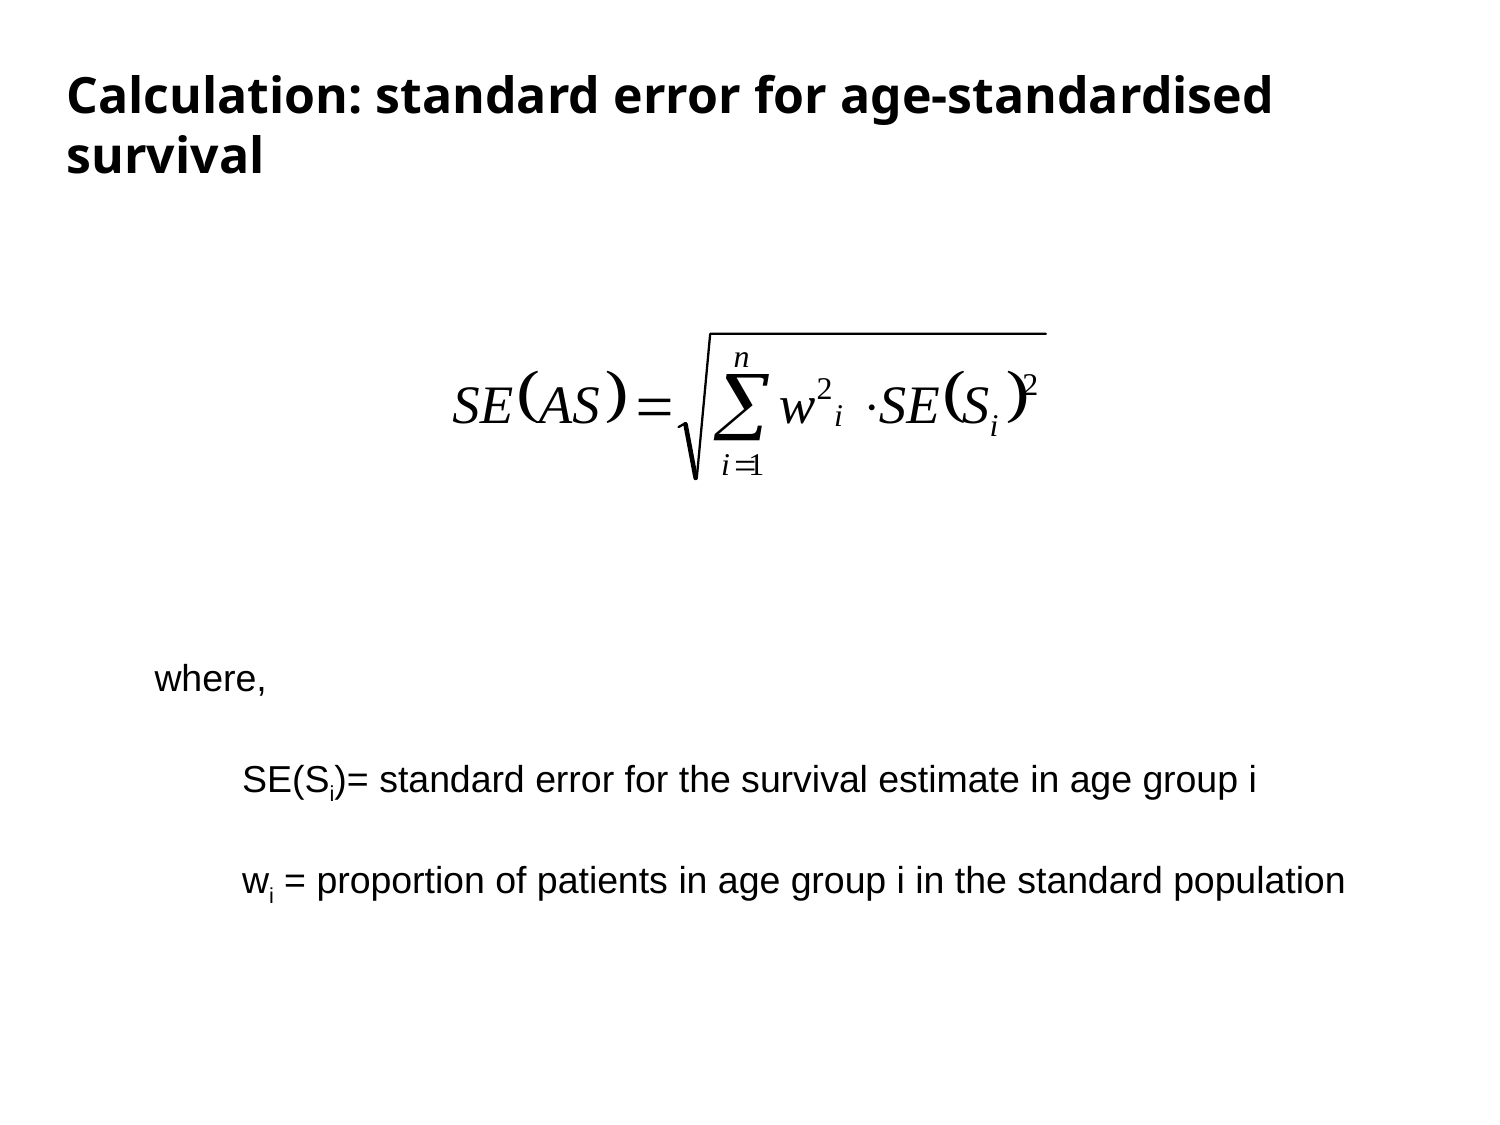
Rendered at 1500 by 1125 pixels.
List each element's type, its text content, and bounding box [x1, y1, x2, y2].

list where, SE(Si)= standard error for the survival estimate in age group i wi = proportion of patients in age group i in the standard population [64, 150, 1471, 1009]
title Calculation: standard error for age-standardised survival [51, 29, 1466, 218]
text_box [442, 319, 1060, 492]
